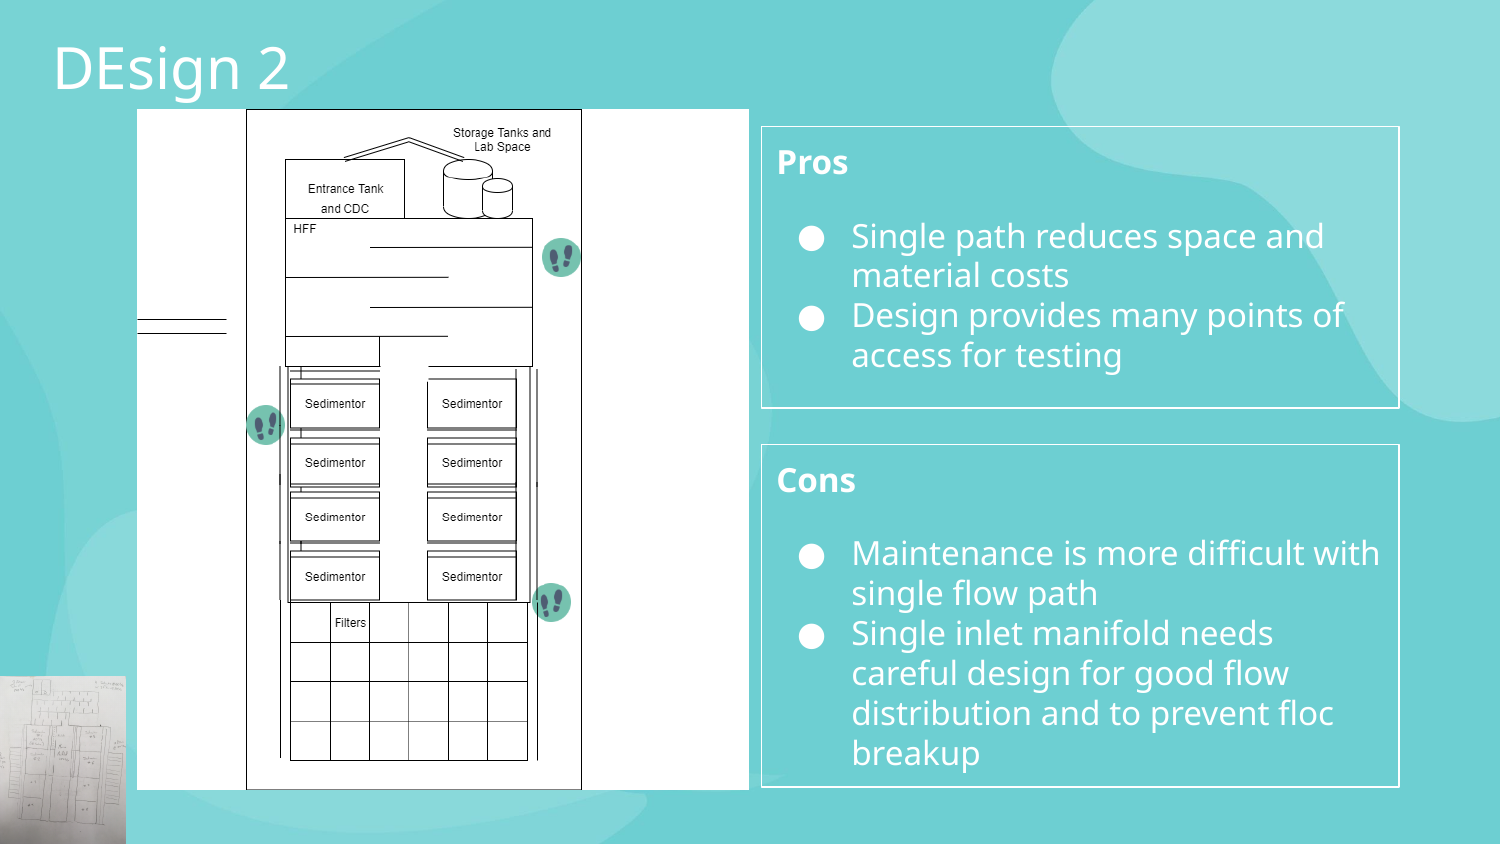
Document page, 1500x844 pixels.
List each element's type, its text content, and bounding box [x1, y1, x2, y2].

text_box Cons Maintenance is more difficult with single flow path Single inlet manifold needs careful design for good flow distribution and to prevent floc breakup [761, 444, 1399, 787]
list Pros Single path reduces space and material costs Design provides many points of access for testing [761, 126, 1399, 409]
title DEsign 2 [0, 15, 352, 110]
picture [0, 0, 1500, 844]
